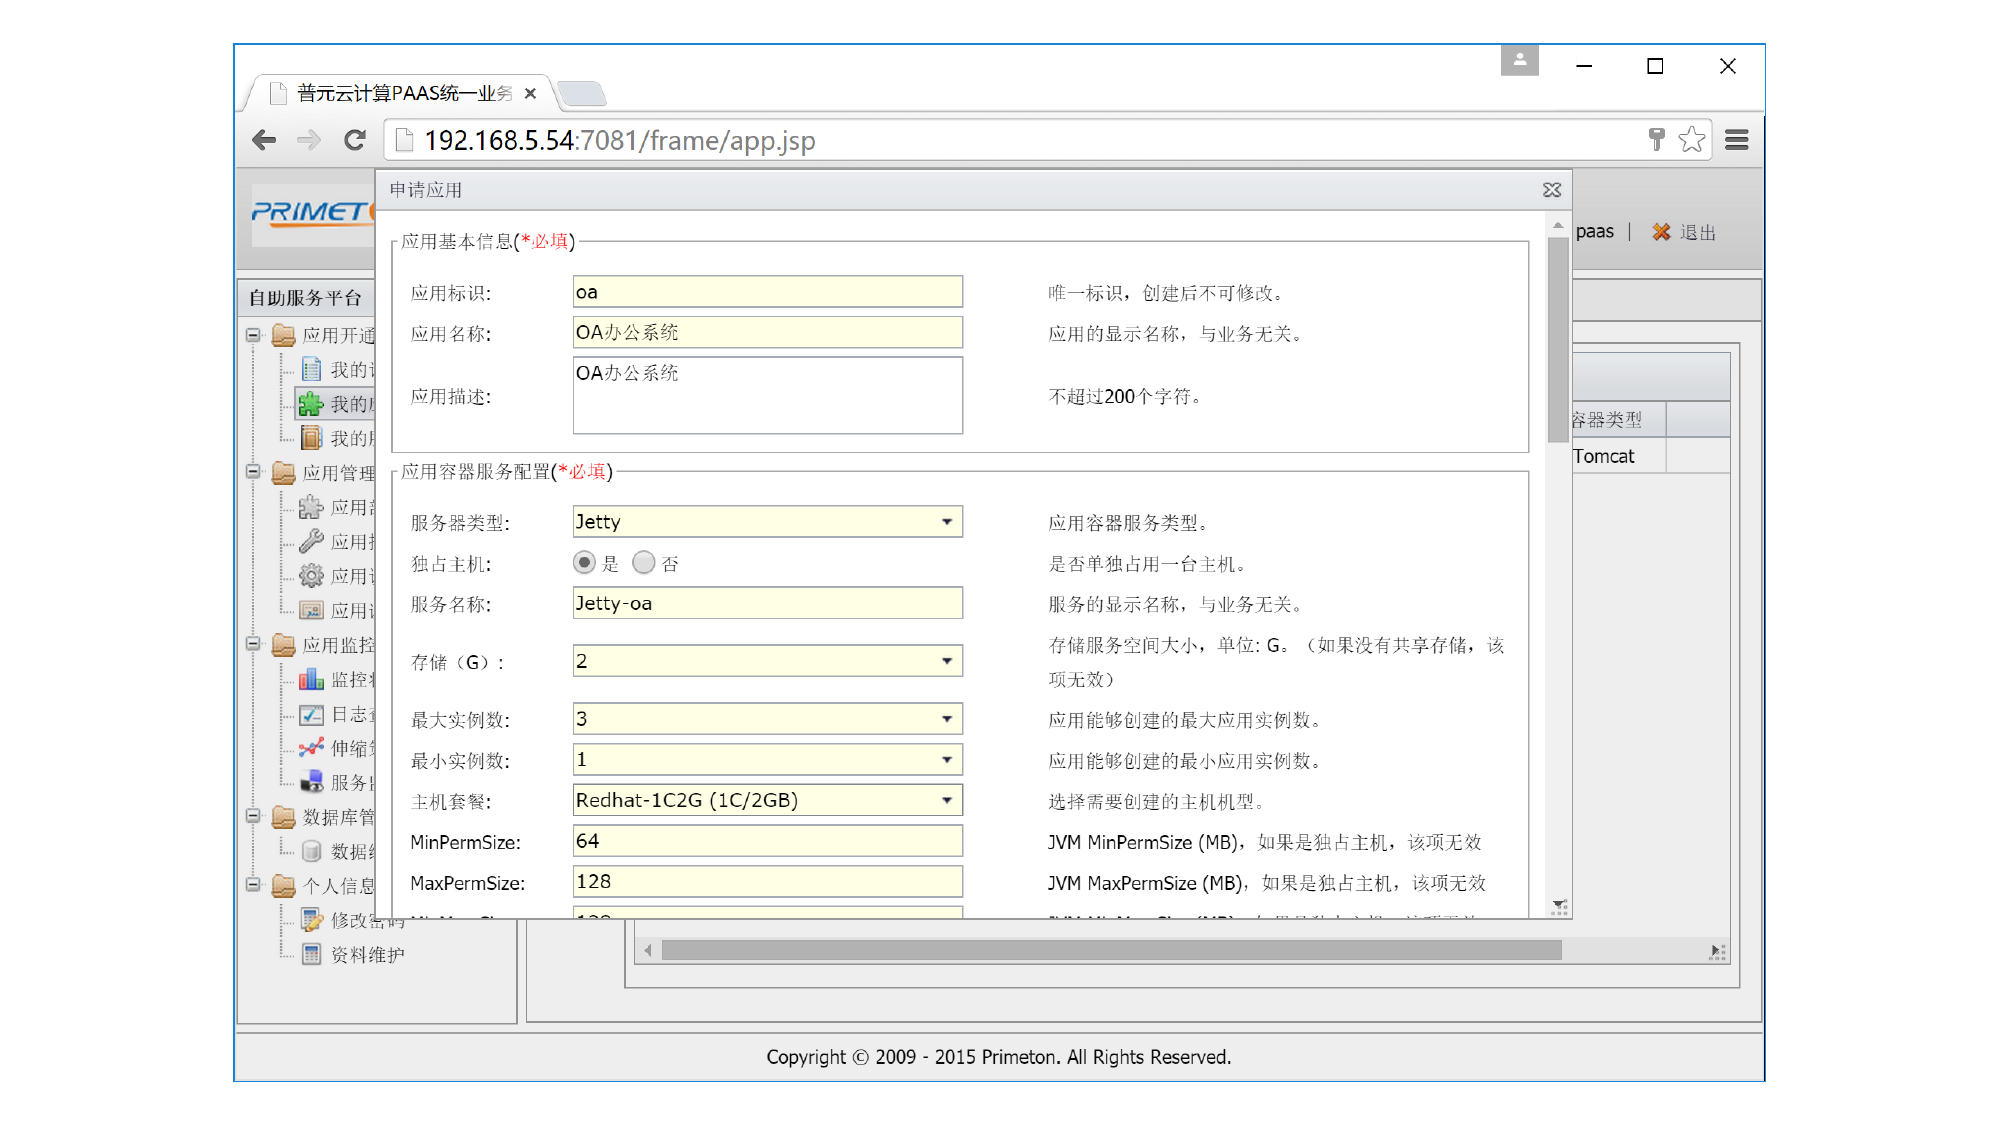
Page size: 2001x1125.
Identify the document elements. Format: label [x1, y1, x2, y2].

picture [233, 43, 1767, 1082]
